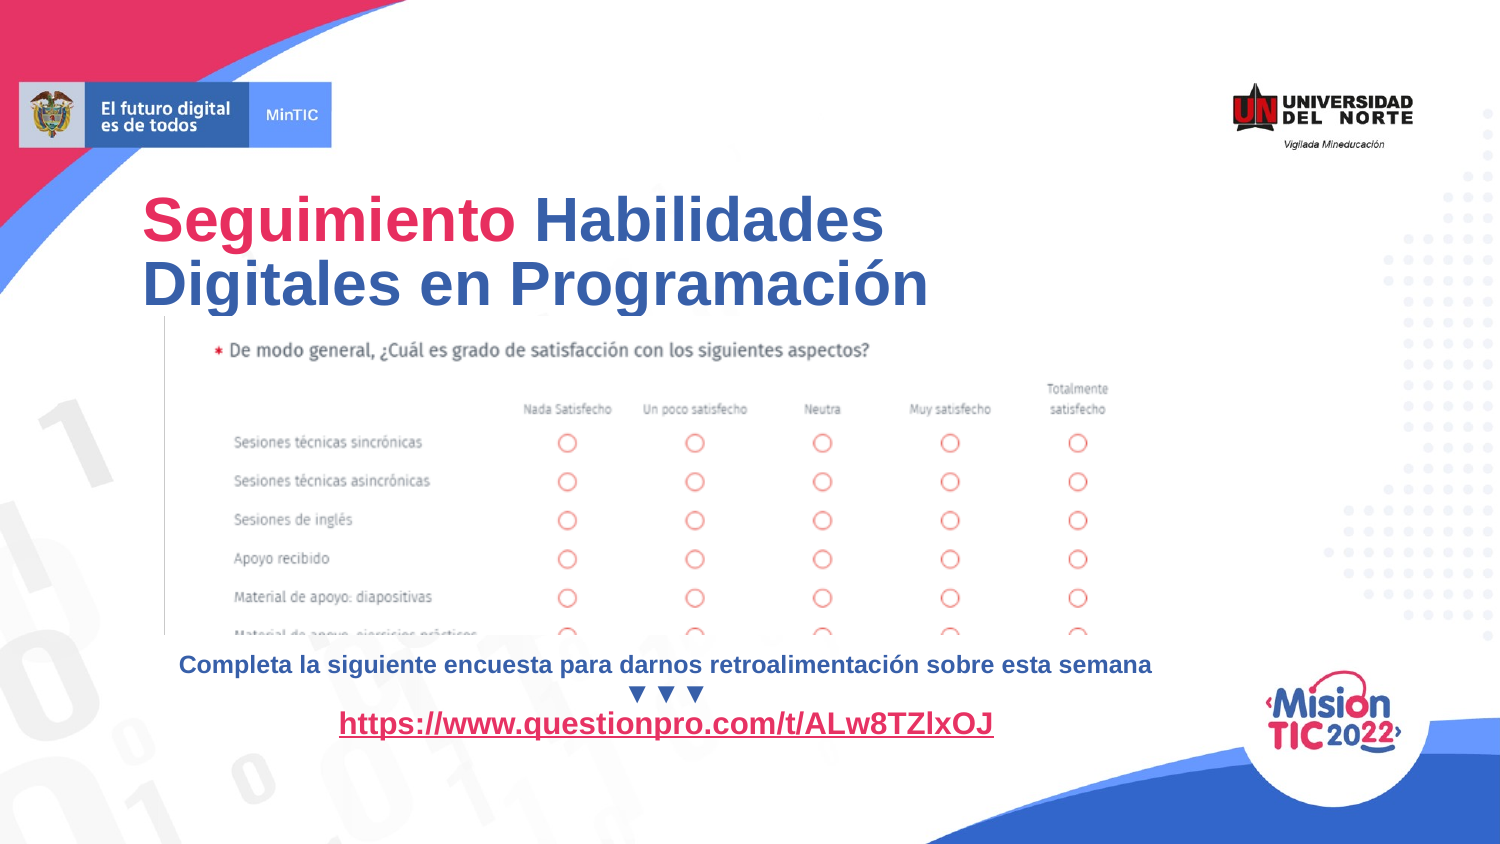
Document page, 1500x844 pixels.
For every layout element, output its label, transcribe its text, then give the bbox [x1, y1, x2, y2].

text_box Completa la siguiente encuesta para darnos retroalimentación sobre esta semana ▼▼▼ https://www.questionpro.com/t/ALw8TZlxOJ [152, 643, 1180, 823]
text_box Seguimiento Habilidades Digitales en Programación [131, 145, 1369, 324]
picture [0, 0, 1500, 844]
